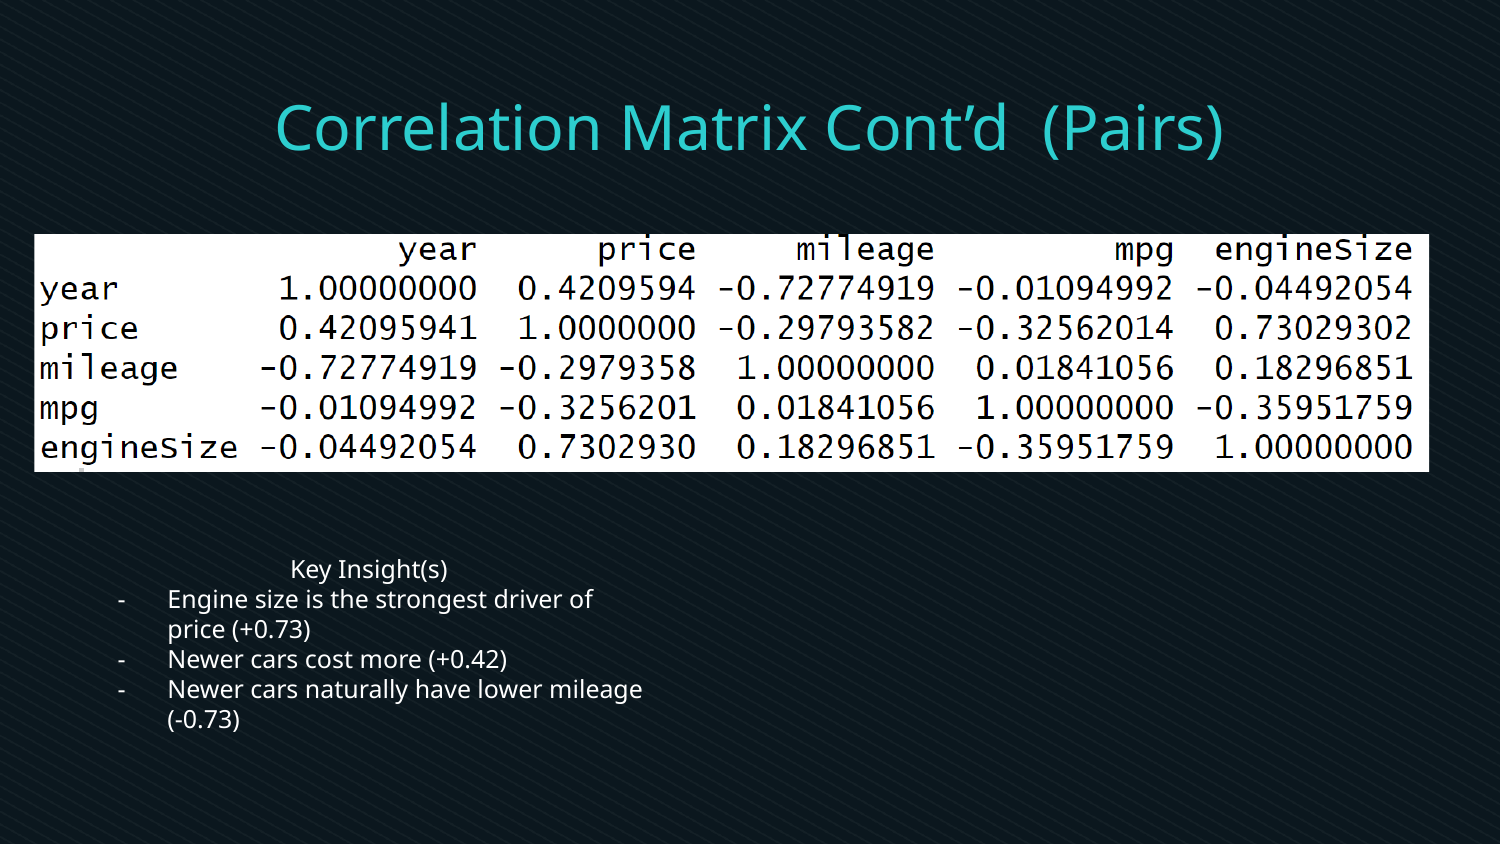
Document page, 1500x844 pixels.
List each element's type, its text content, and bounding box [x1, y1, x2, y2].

title Correlation Matrix Cont’d (Pairs) [118, 72, 1382, 167]
text_box Key Insight(s) Engine size is the strongest driver of price (+0.73) Newer cars cost more (+0.42) Newer cars naturally have lower mileage (-0.73) [77, 538, 661, 809]
picture [34, 233, 1430, 473]
